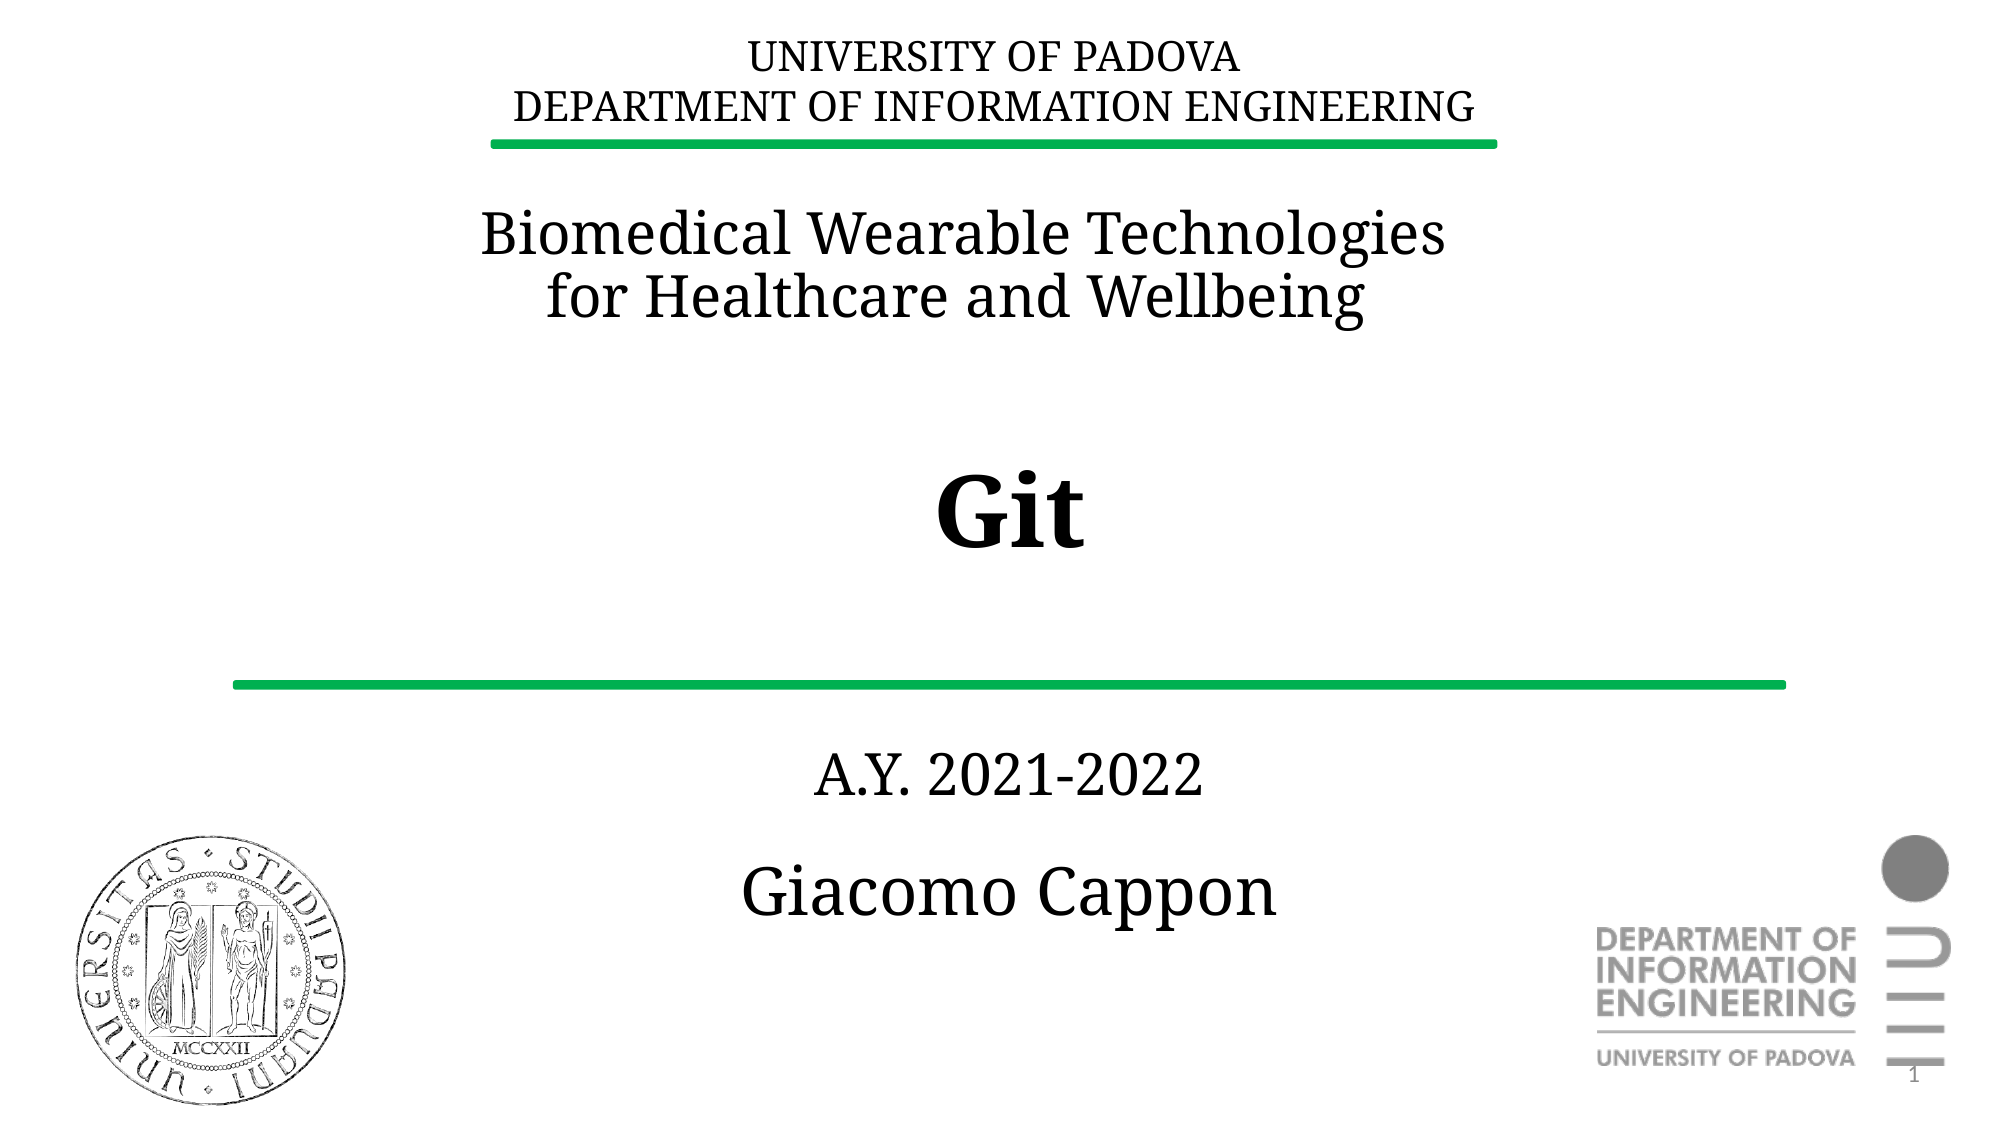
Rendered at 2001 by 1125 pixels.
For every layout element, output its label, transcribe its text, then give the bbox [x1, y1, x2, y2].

title Giacomo Cappon [649, 818, 1370, 969]
subtitle Git [233, 386, 1786, 644]
picture [75, 835, 346, 1106]
picture [1597, 835, 1951, 1066]
slide_number 1 [1412, 1042, 1936, 1103]
